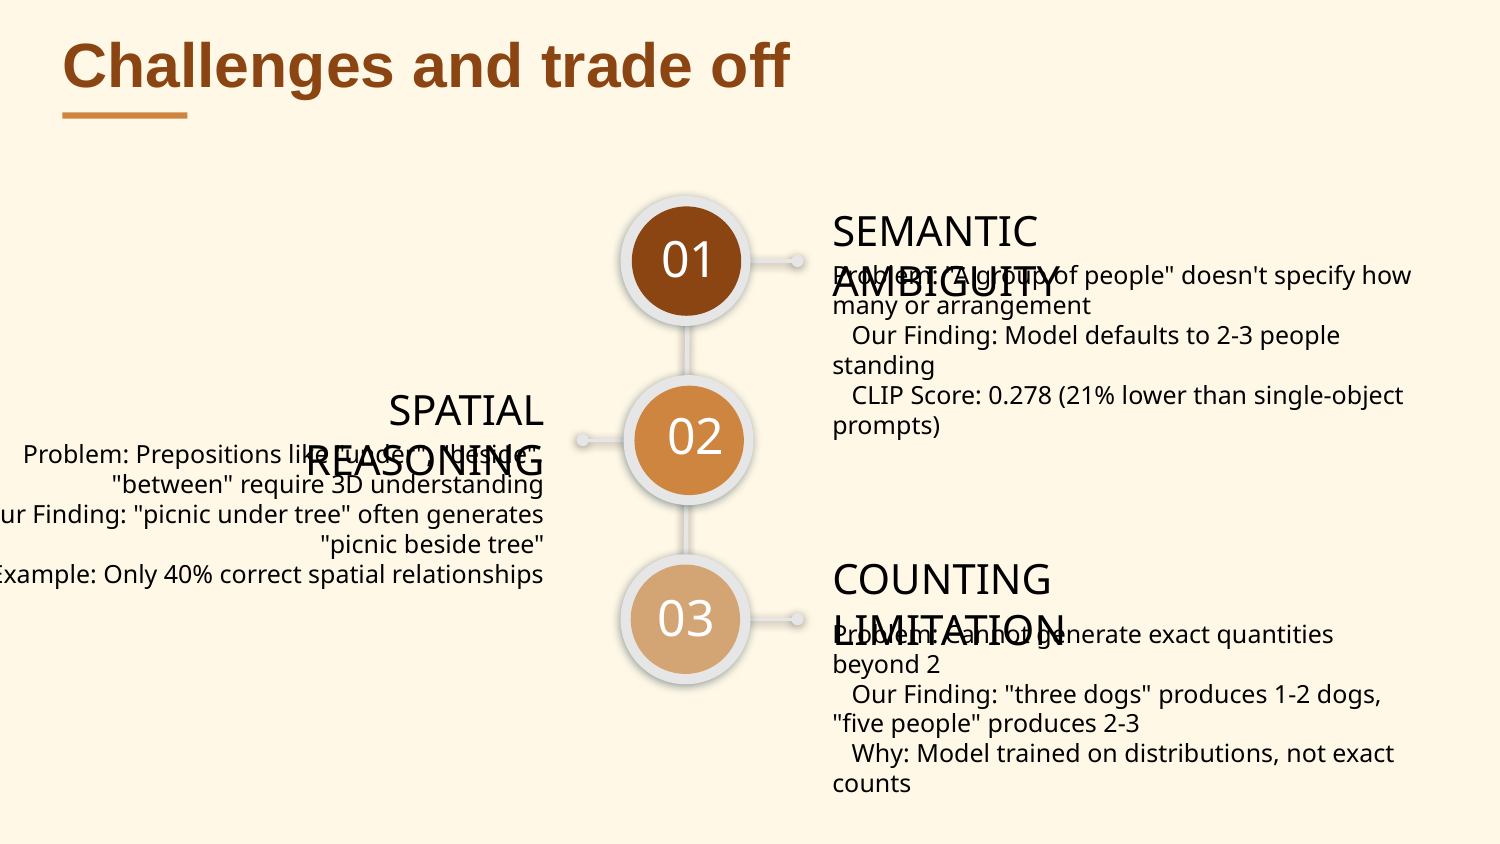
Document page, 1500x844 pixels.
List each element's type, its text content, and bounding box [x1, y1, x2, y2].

text_box Challenges and trade off [62, 37, 885, 100]
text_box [0, 189, 1438, 691]
text_box [62, 112, 188, 119]
